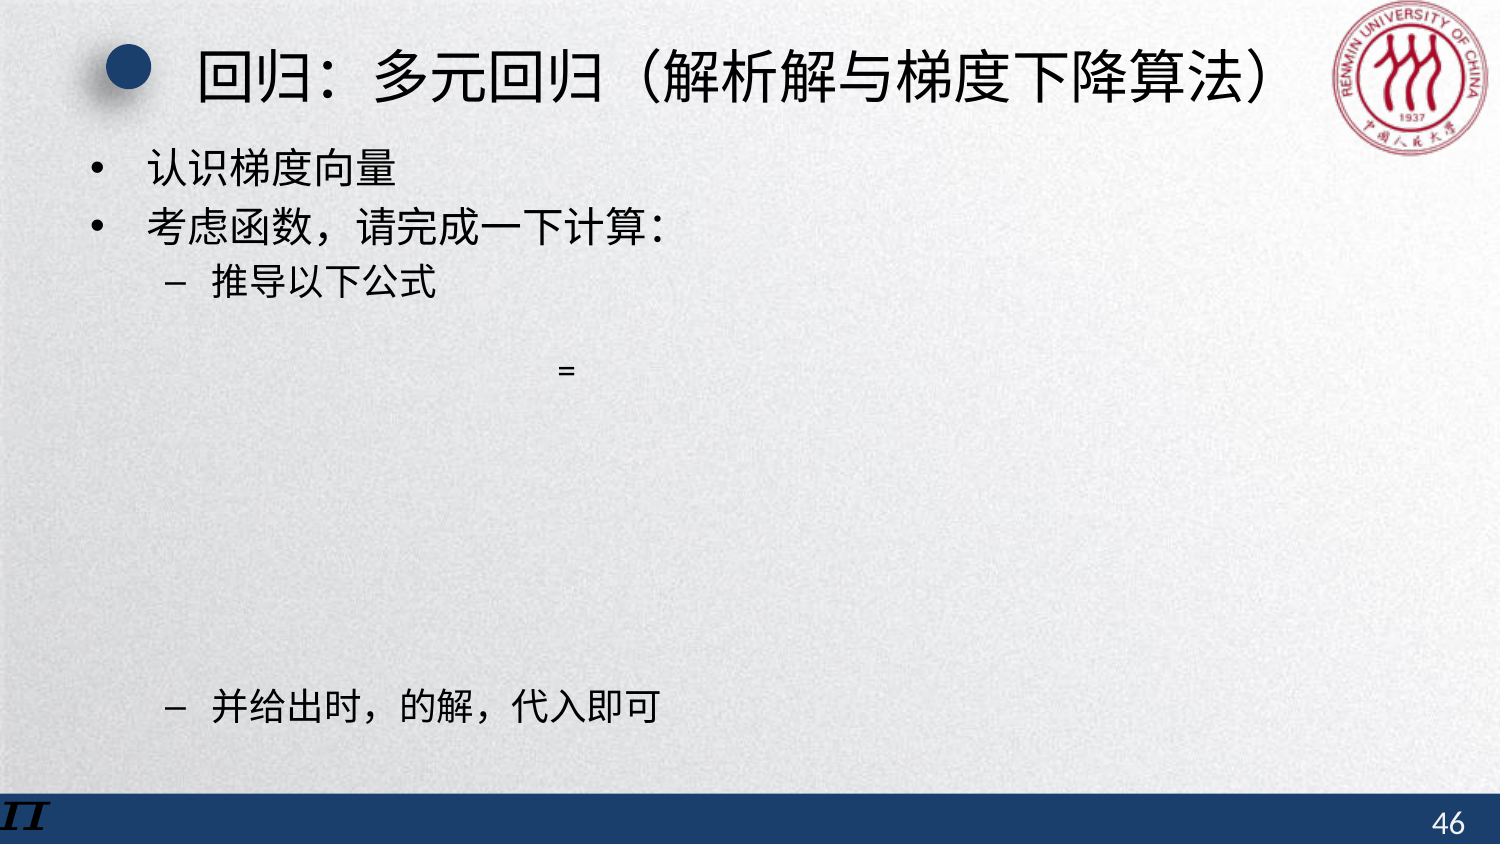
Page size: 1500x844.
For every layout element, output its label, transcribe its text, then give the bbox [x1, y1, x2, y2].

title 回归：多元回归（解析解与梯度下降算法） [75, 33, 1425, 116]
picture [0, 0, 1500, 793]
